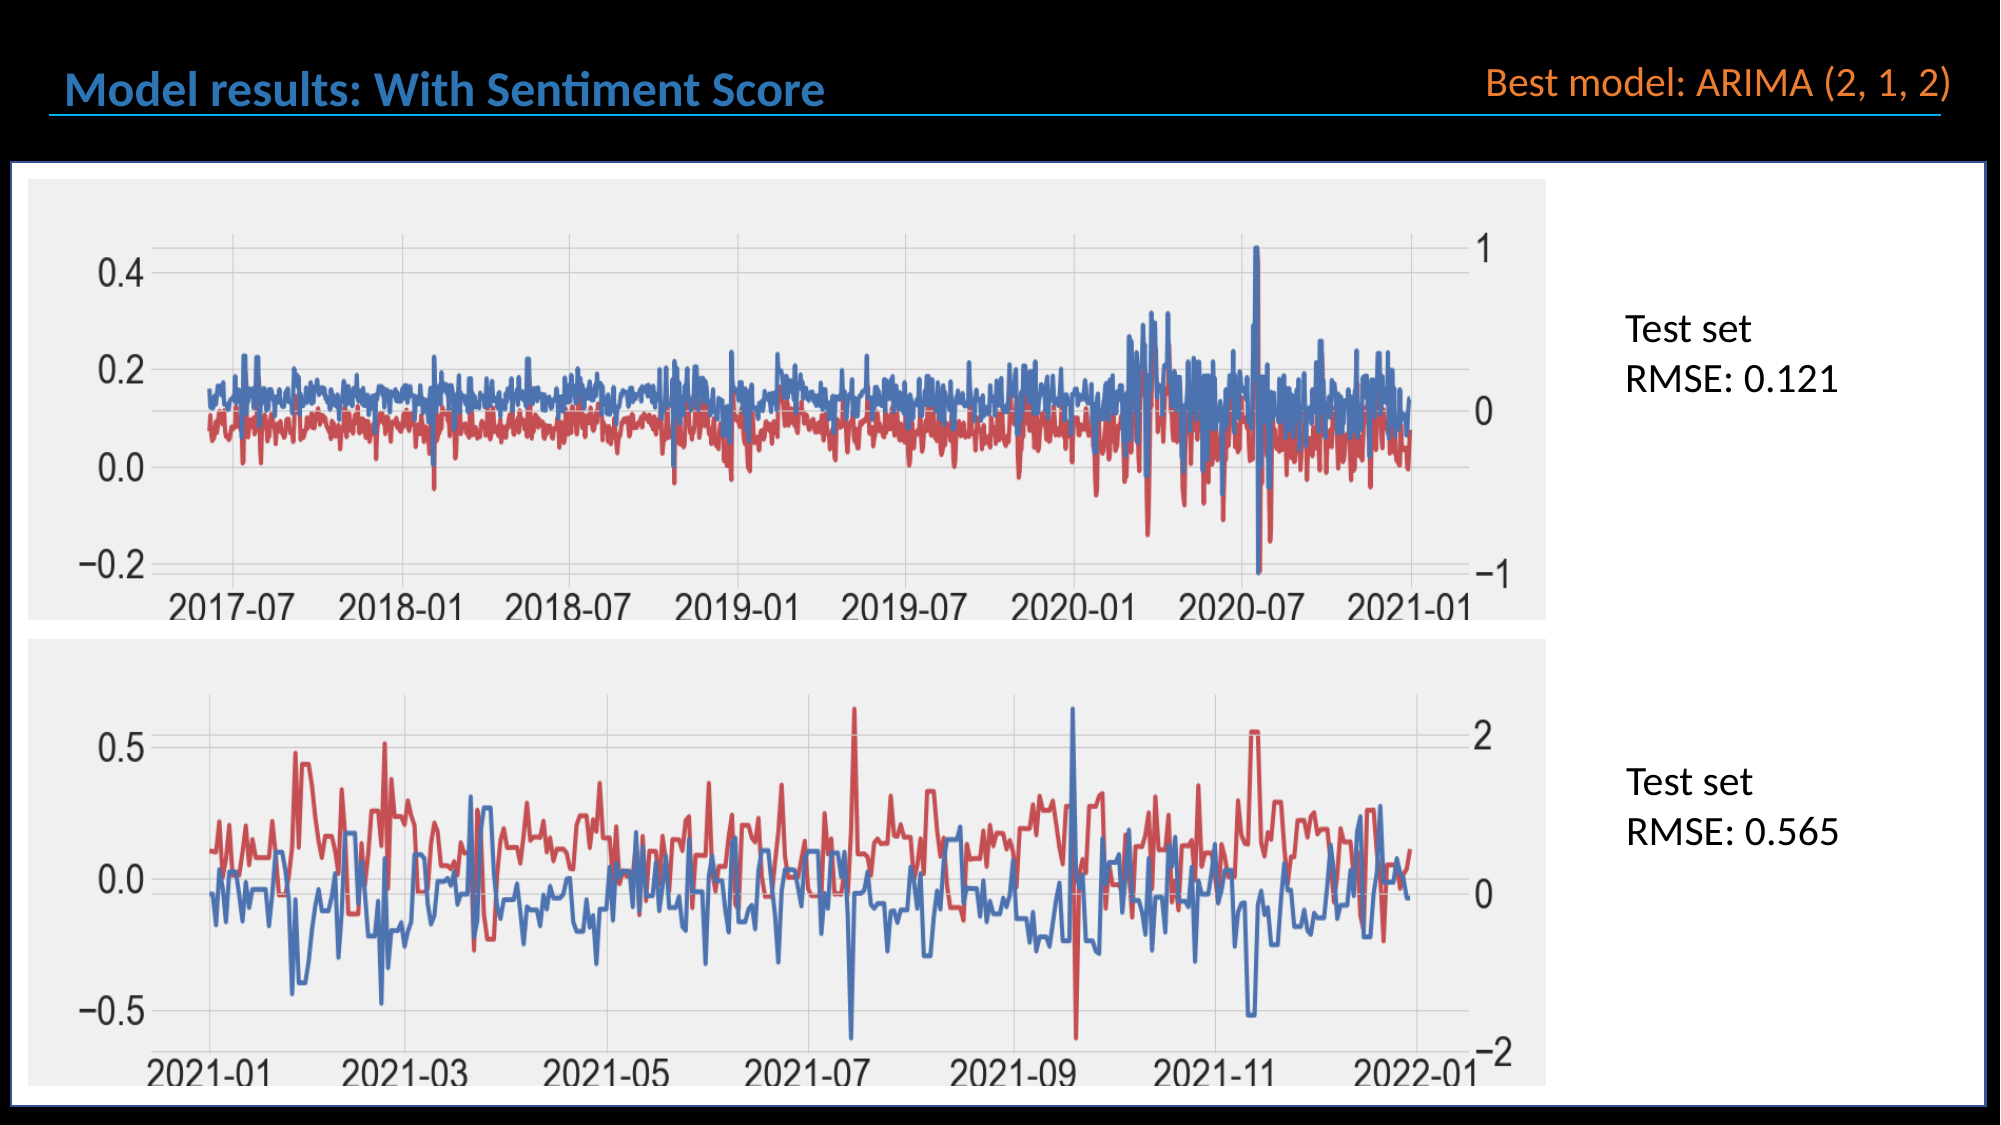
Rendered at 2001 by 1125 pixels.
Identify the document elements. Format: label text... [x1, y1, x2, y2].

text_box Model results: With Sentiment Score [49, 116, 979, 124]
text_box Test set RMSE: 0.121 [1610, 293, 1921, 409]
text_box Best model: ARIMA (2, 1, 2) [1470, 47, 1968, 113]
text_box Model results: With Sentiment Score [49, 49, 979, 114]
picture [28, 179, 1546, 620]
picture [28, 639, 1546, 1087]
text_box Test set RMSE: 0.565 [1611, 746, 1922, 862]
text_box [10, 161, 1987, 1107]
